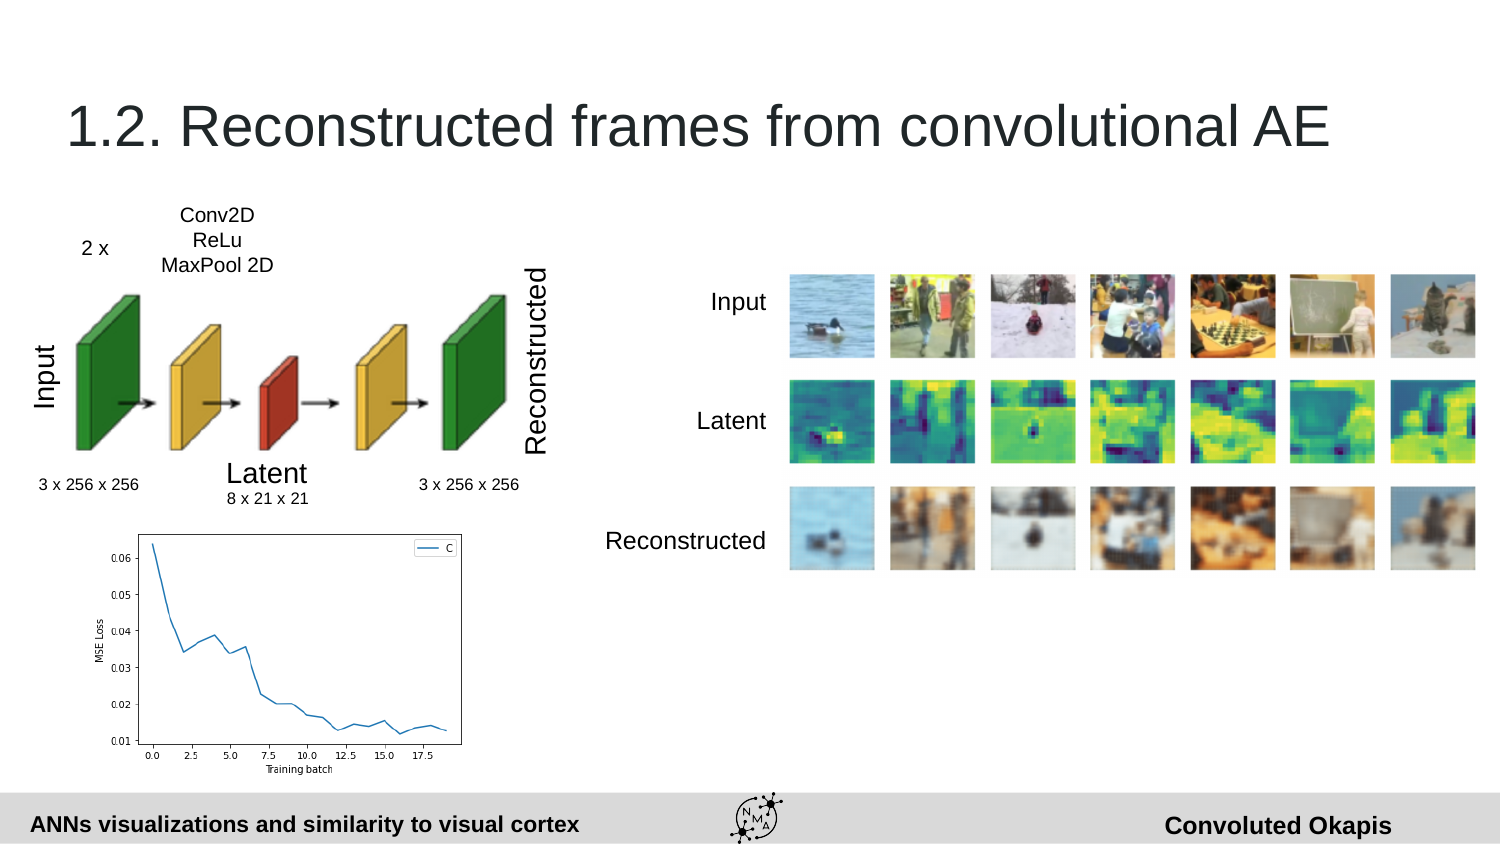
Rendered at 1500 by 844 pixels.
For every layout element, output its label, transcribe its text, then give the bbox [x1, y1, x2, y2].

text_box 2 x [0, 222, 214, 273]
picture [61, 281, 528, 461]
text_box Latent [211, 469, 350, 477]
text_box Reconstructed [501, 238, 567, 463]
text_box Input Latent Reconstructed [545, 270, 776, 570]
picture [730, 792, 783, 844]
text_box Input [9, 284, 57, 426]
picture [89, 527, 467, 781]
picture [781, 265, 1480, 578]
title 1.2. Reconstructed frames from convolutional AE [51, 72, 1449, 167]
text_box 3 x 256 x 256 [350, 463, 588, 504]
text_box 3 x 256 x 256 [0, 463, 207, 504]
text_box 8 x 21 x 21 [149, 477, 387, 518]
text_box Conv2D ReLu MaxPool 2D [99, 187, 336, 279]
